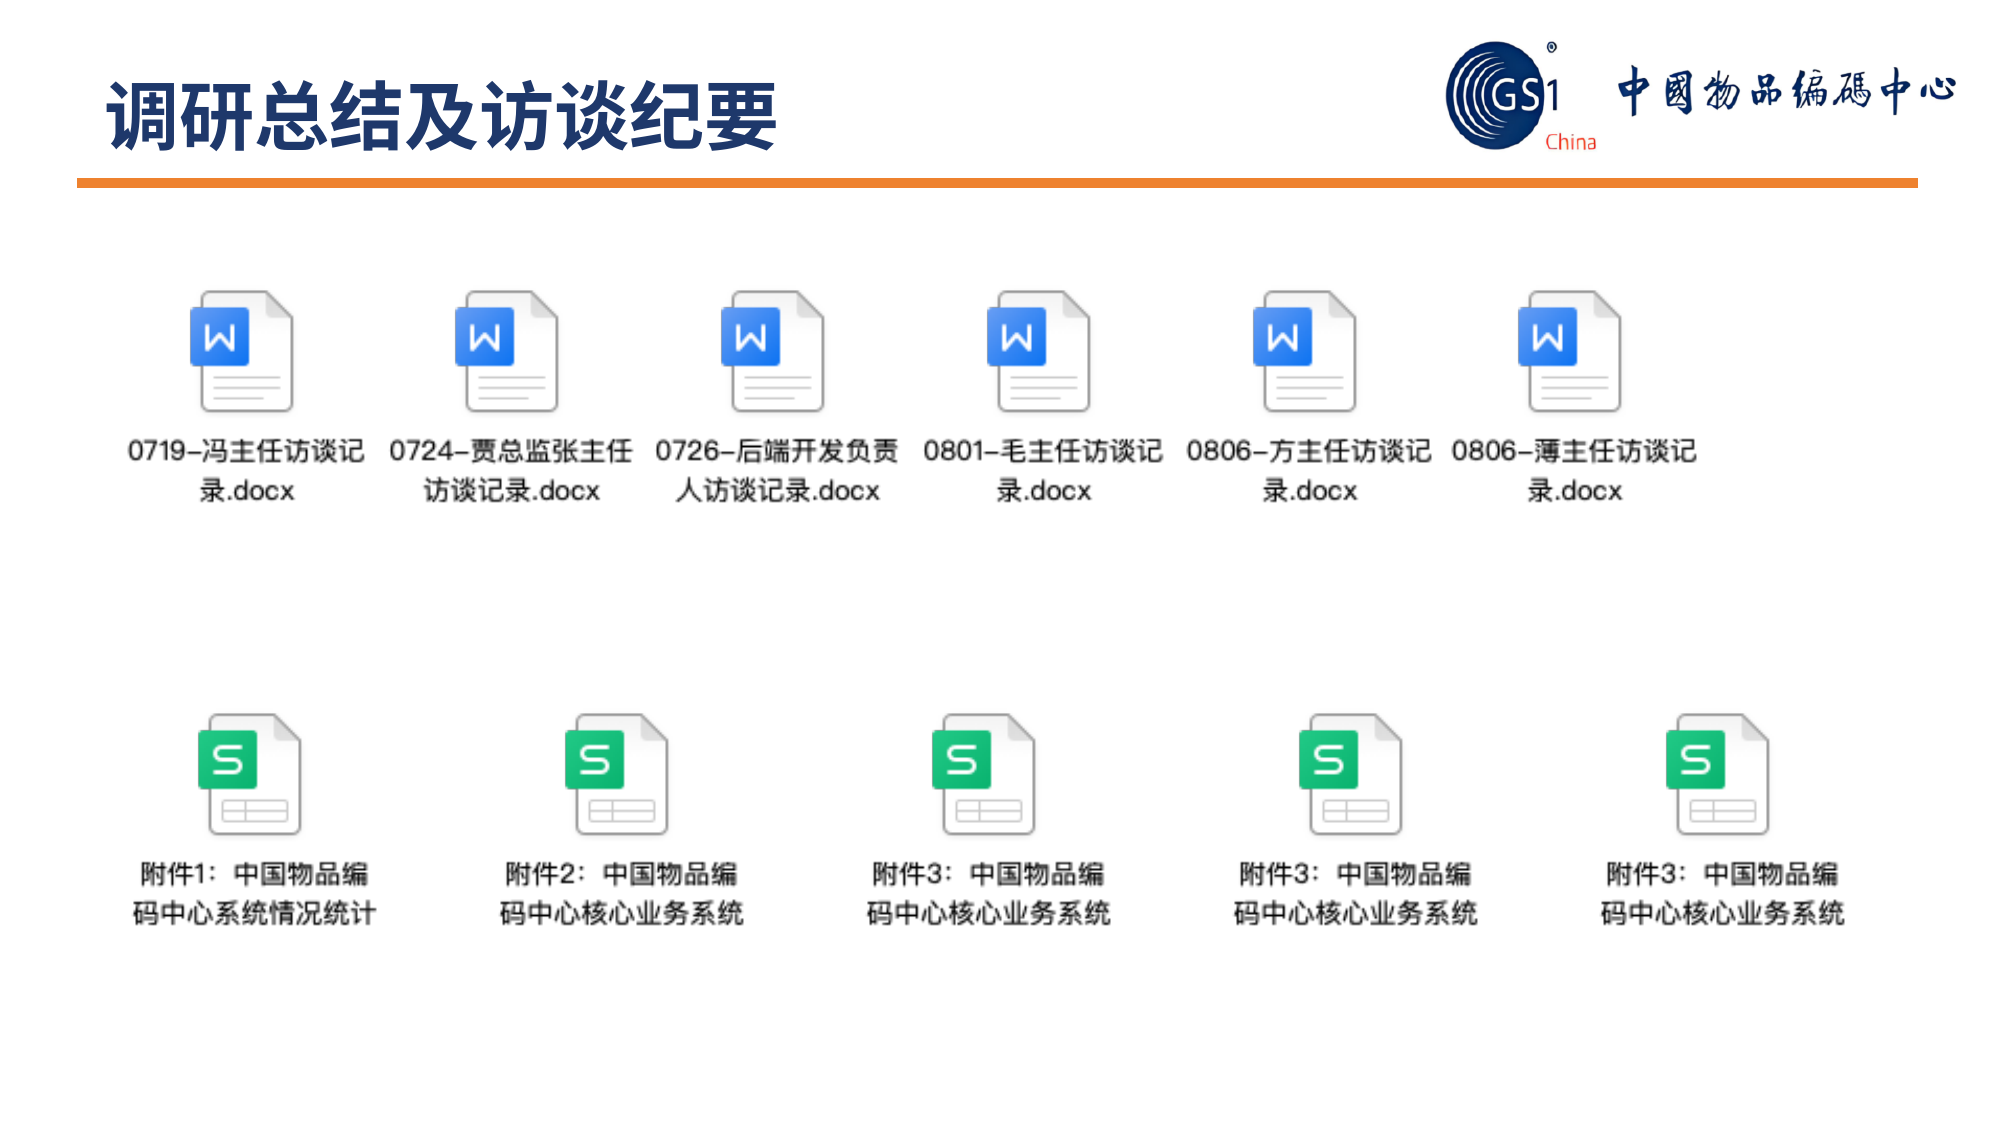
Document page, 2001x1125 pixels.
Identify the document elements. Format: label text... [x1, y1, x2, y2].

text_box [1184, 264, 1436, 516]
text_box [1597, 686, 1849, 938]
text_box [129, 686, 381, 938]
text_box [121, 264, 373, 516]
picture [1405, 0, 2000, 183]
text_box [1230, 686, 1482, 938]
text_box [918, 264, 1170, 516]
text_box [496, 686, 748, 938]
text_box 调研总结及访谈纪要 [104, 39, 1908, 189]
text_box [387, 264, 639, 516]
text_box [653, 264, 905, 516]
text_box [1450, 264, 1702, 516]
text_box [863, 686, 1115, 938]
